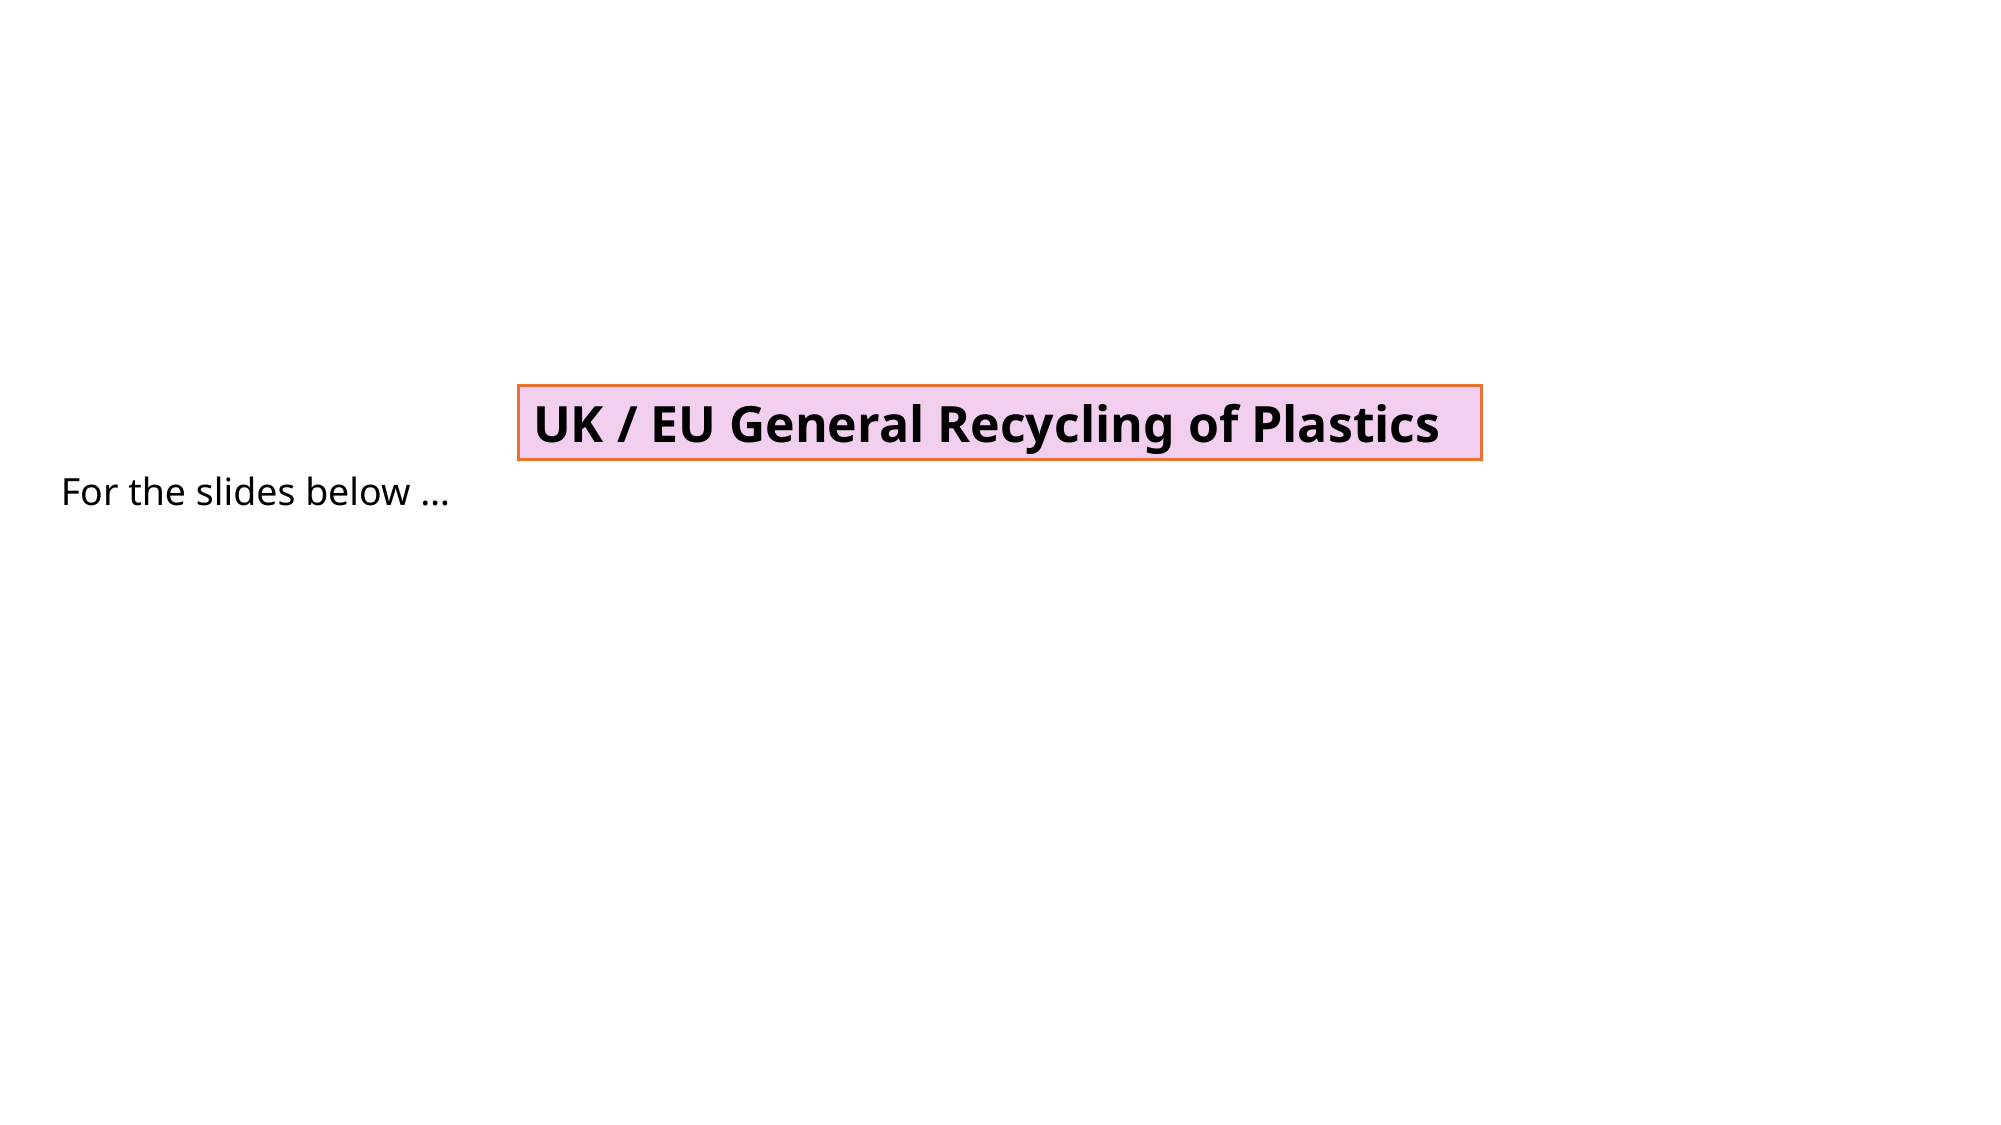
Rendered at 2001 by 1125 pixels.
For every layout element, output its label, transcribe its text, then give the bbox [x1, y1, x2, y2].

text_box For the slides below … [46, 460, 1890, 521]
text_box UK / EU General Recycling of Plastics [517, 384, 1483, 460]
